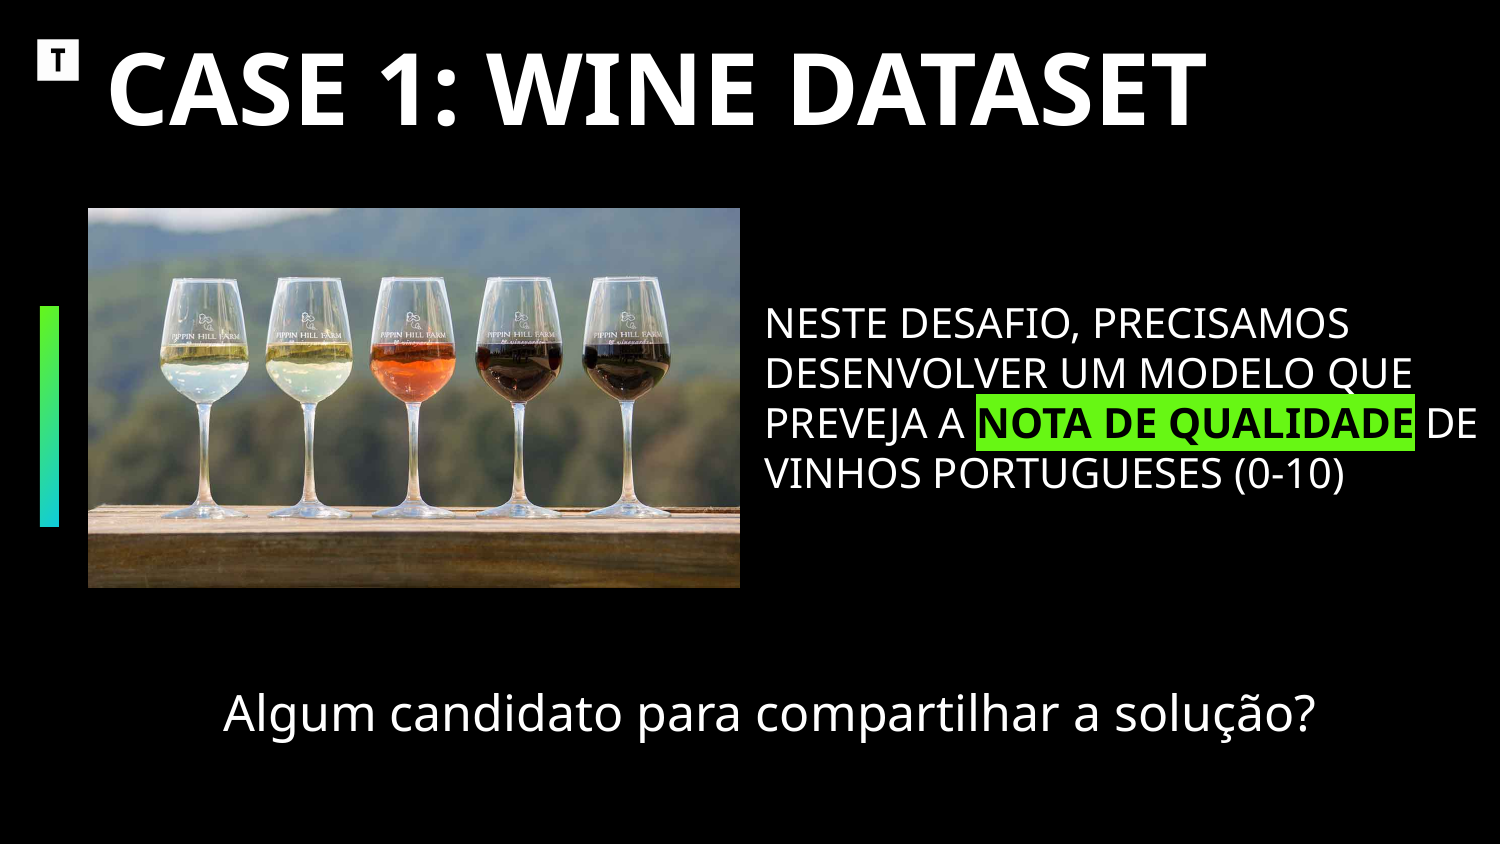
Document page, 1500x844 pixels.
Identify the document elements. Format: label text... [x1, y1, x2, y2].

picture [23, 25, 90, 95]
picture [87, 208, 740, 588]
text_box Algum candidato para compartilhar a solução? [80, 674, 1460, 749]
title CASE 1: WINE DATASET [90, 23, 1388, 170]
text_box NESTE DESAFIO, PRECISAMOS DESENVOLVER UM MODELO QUE PREVEJA A NOTA DE QUALIDADE DE VINHOS PORTUGUESES (0-10) [749, 289, 1500, 505]
